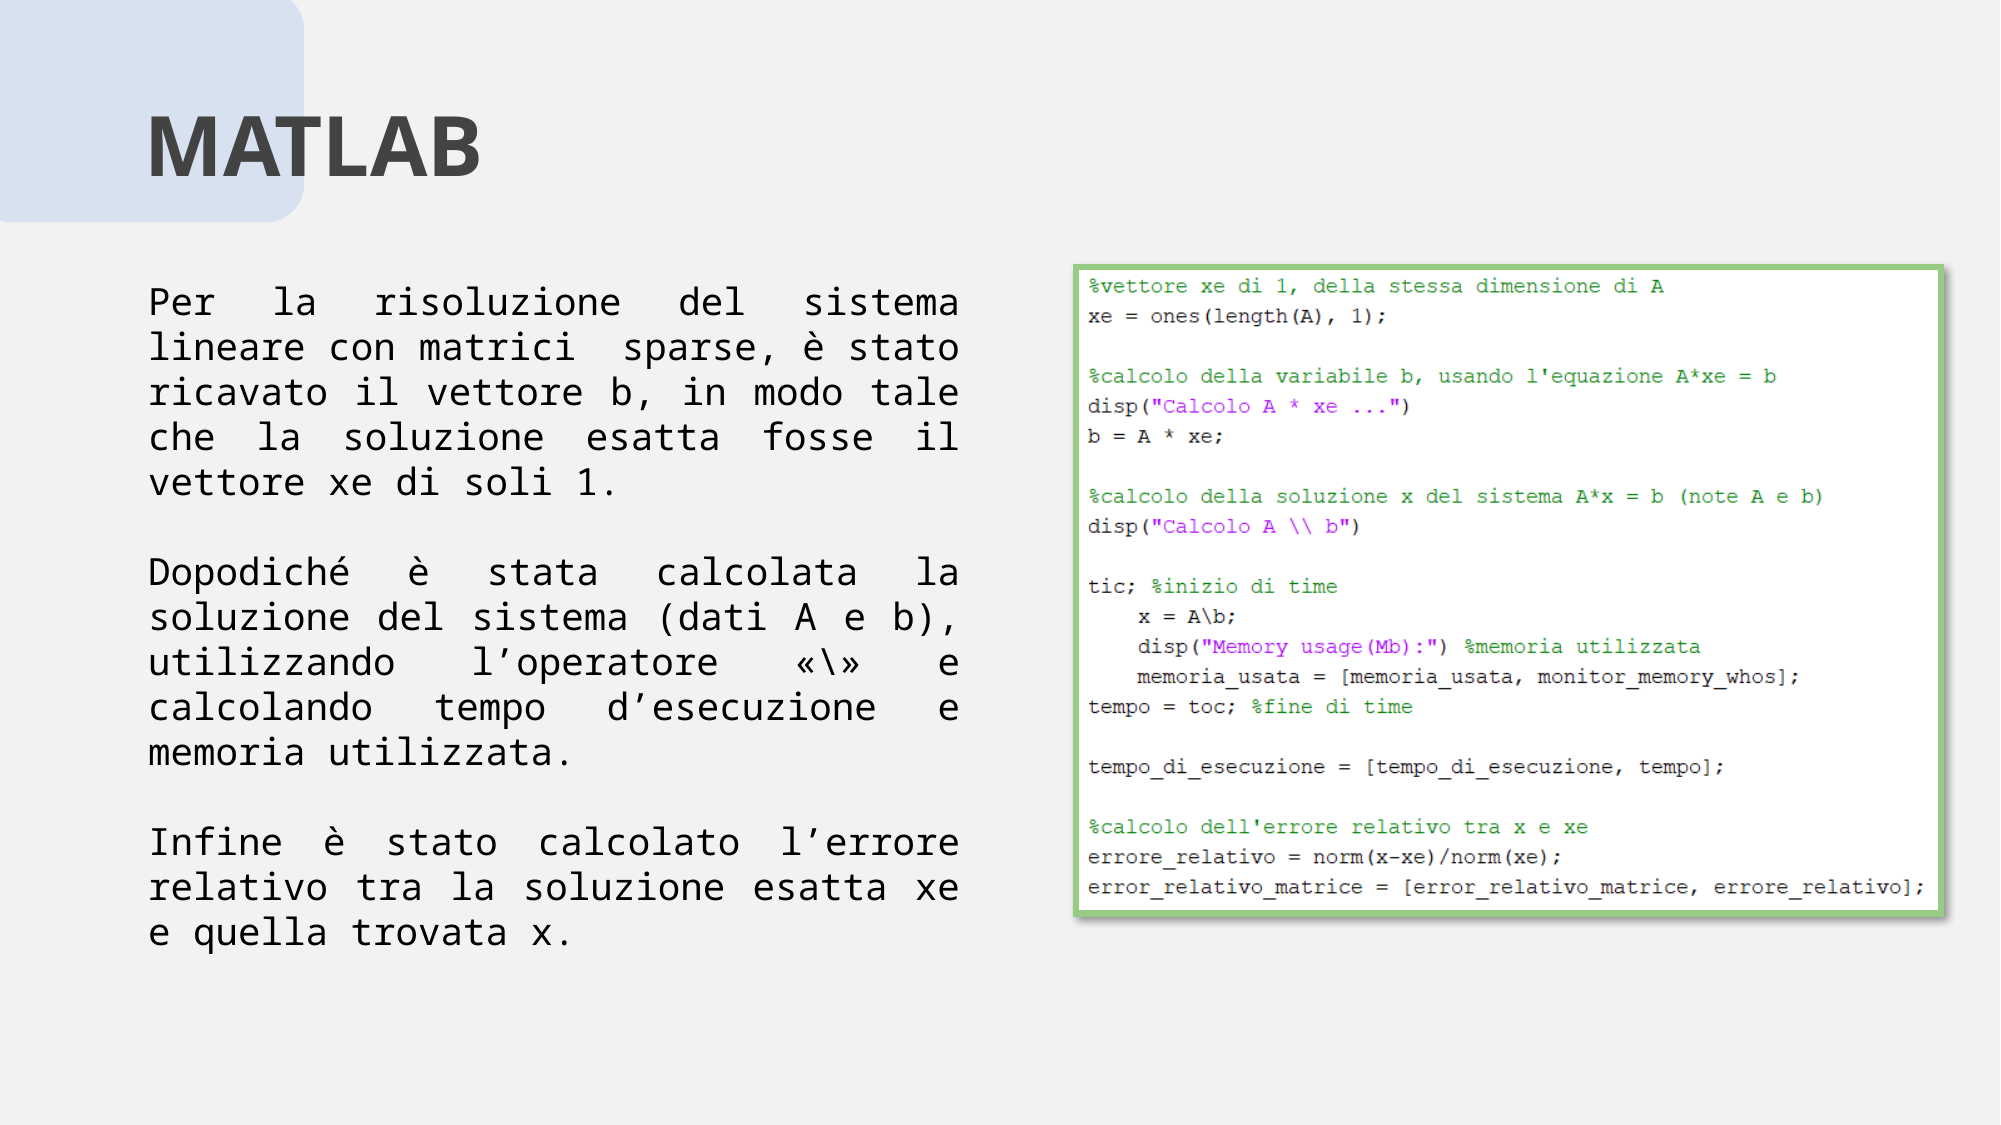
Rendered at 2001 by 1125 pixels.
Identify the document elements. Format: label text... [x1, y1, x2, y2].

title MATLAB [130, 77, 690, 205]
picture [1078, 270, 1939, 911]
text_box Per la risoluzione del sistema lineare con matrici sparse, è stato ricavato il vettore b, in modo tale che la soluzione esatta fosse il vettore xe di soli 1. Dopodiché è stata calcolata la soluzione del sistema (dati A e b), utilizzando l’operatore «\» e calcolando tempo d’esecuzione e memoria utilizzata. Infine è stato calcolato l’errore relativo tra la soluzione esatta xe e quella trovata x. [133, 270, 975, 1051]
